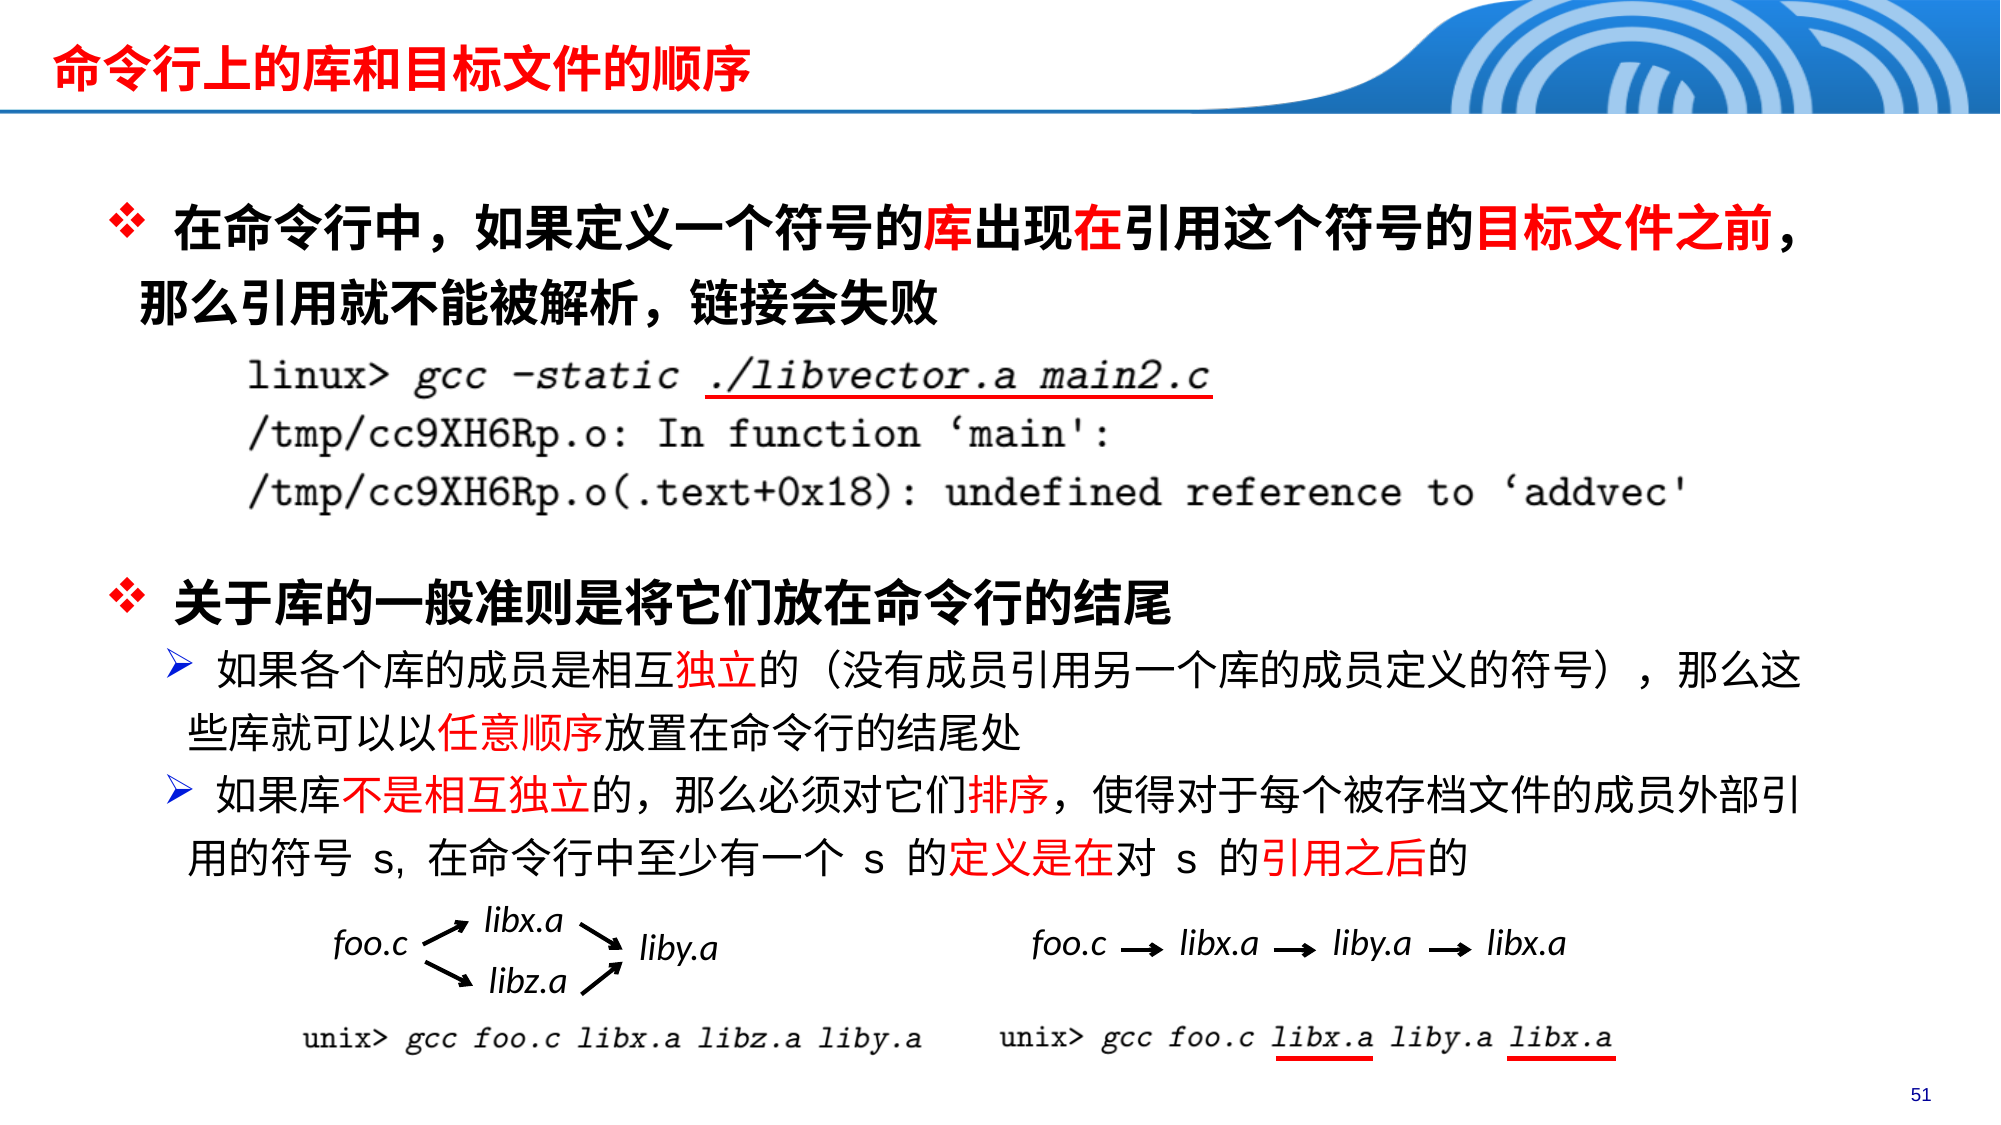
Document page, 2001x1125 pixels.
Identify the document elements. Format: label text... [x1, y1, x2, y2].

picture [0, 0, 2000, 114]
text_box foo.c [318, 918, 423, 971]
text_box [424, 961, 474, 987]
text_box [579, 923, 623, 950]
picture [990, 1018, 1622, 1059]
text_box libz.a [473, 955, 583, 1009]
text_box libx.a [468, 894, 580, 948]
text_box libx.a [1471, 917, 1583, 971]
title 命令行上的库和目标文件的顺序 [7, 40, 1202, 113]
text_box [581, 961, 623, 995]
text_box foo.c [1017, 918, 1122, 971]
text_box liby.a [624, 922, 734, 976]
picture [231, 349, 1698, 521]
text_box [423, 921, 469, 946]
picture [290, 1015, 931, 1059]
text_box liby.a [1317, 918, 1428, 971]
text_box libx.a [1164, 917, 1275, 971]
list 在命令行中，如果定义一个符号的库出现在引用这个符号的目标文件之前，那么引用就不能被解析，链接会失败 关于库的一般准则是将它们放在命令行的结尾 如果各个库的成员是相互独立的（没有成员引用另一个库的成员定义的符号），那么这些库就可以以任意顺序放置在命令行的结尾处 如果库不是相互独立的，那么必须对它们排序，使得对于每个被存档文件的成员外部引用的符号 s, 在命令行中至少有一个 s 的定义是在对 s 的引用之后的 [93, 176, 1851, 1071]
